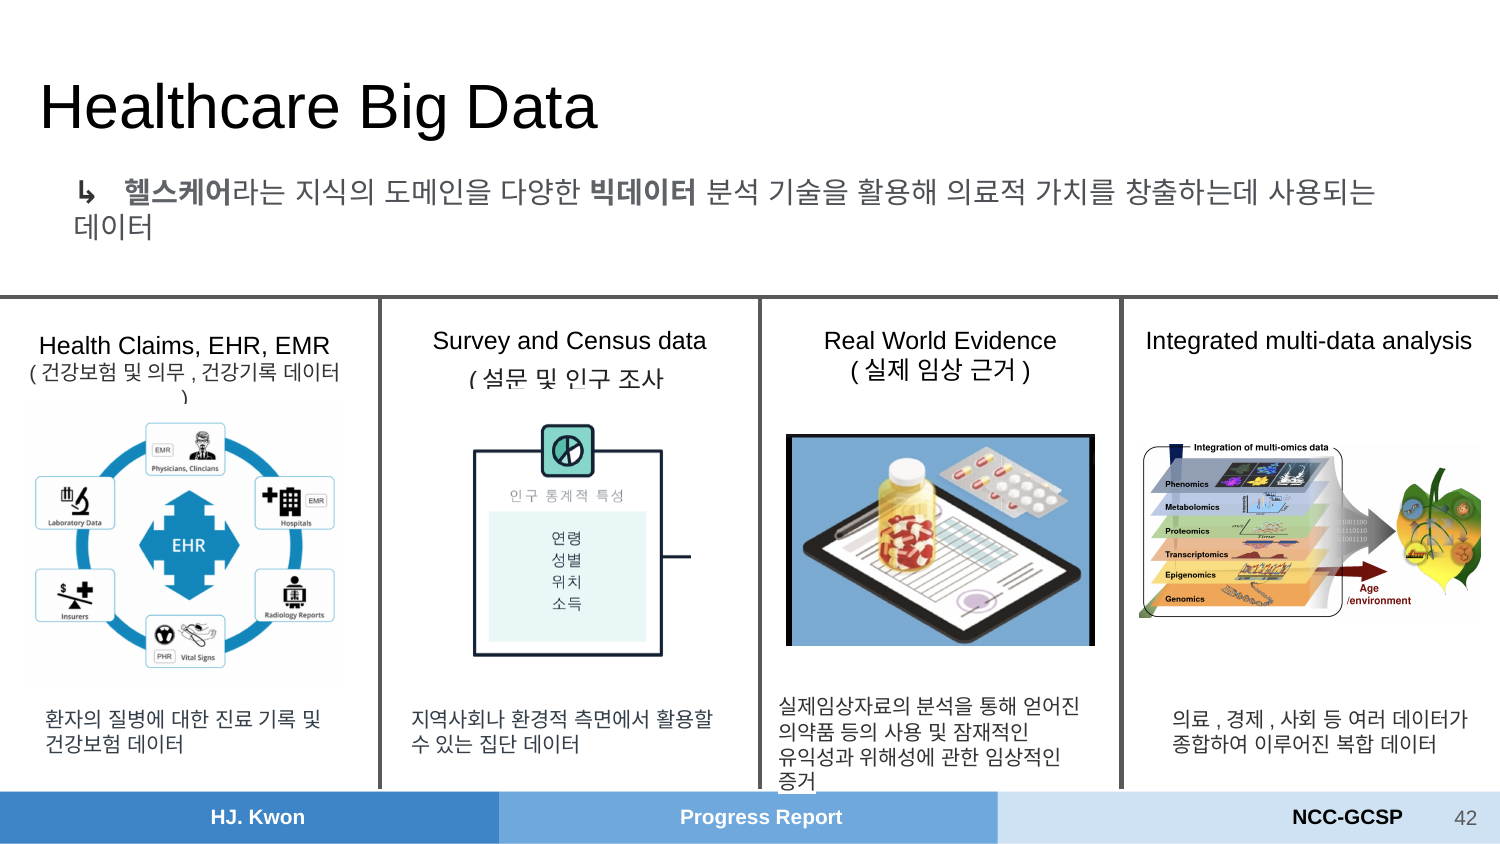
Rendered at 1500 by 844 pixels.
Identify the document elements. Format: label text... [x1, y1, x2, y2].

picture [452, 389, 691, 700]
text_box Real World Evidence (실제 임상 근거) [770, 309, 1112, 400]
text_box [998, 791, 1402, 844]
text_box HJ. Kwon [195, 790, 390, 842]
text_box ↳ 헬스케어라는 지식의 도메인을 다양한 빅데이터 분석 기술을 활용해 의료적 가치를 창출하는데 사용되는 데이터 [58, 156, 1472, 260]
text_box Progress Report [665, 790, 860, 842]
text_box 의료,경제,사회 등 여러 데이터가 종합하여 이루어진 복합 데이터 [1157, 691, 1485, 772]
text_box [499, 791, 998, 844]
text_box 실제임상자료의 분석을 통해 얻어진 의약품 등의 사용 및 잠재적인 유익성과 위해성에 관한 임상적인 증거 [765, 679, 1119, 810]
text_box NCC-GCSP [1277, 790, 1428, 842]
picture [786, 434, 1095, 646]
slide_number ‹#› [1402, 784, 1493, 844]
picture [1139, 444, 1482, 618]
text_box 지역사회나 환경적 측면에서 활용할 수 있는 집단 데이터 [396, 691, 744, 772]
text_box Integrated multi-data analysis [1126, 309, 1498, 370]
text_box Health Claims, EHR, EMR (건강보험 및 의무,건강기록 데이터 ) [14, 314, 356, 425]
text_box Survey and Census data (설문 및 인구 조사 데이터) [415, 309, 724, 449]
text_box 환자의 질병에 대한 진료 기록 및 건강보험 데이터 [30, 697, 339, 772]
text_box [0, 791, 499, 844]
picture [26, 404, 344, 688]
text_box Healthcare Big Data [24, 50, 688, 156]
text_box [1493, 791, 1500, 844]
